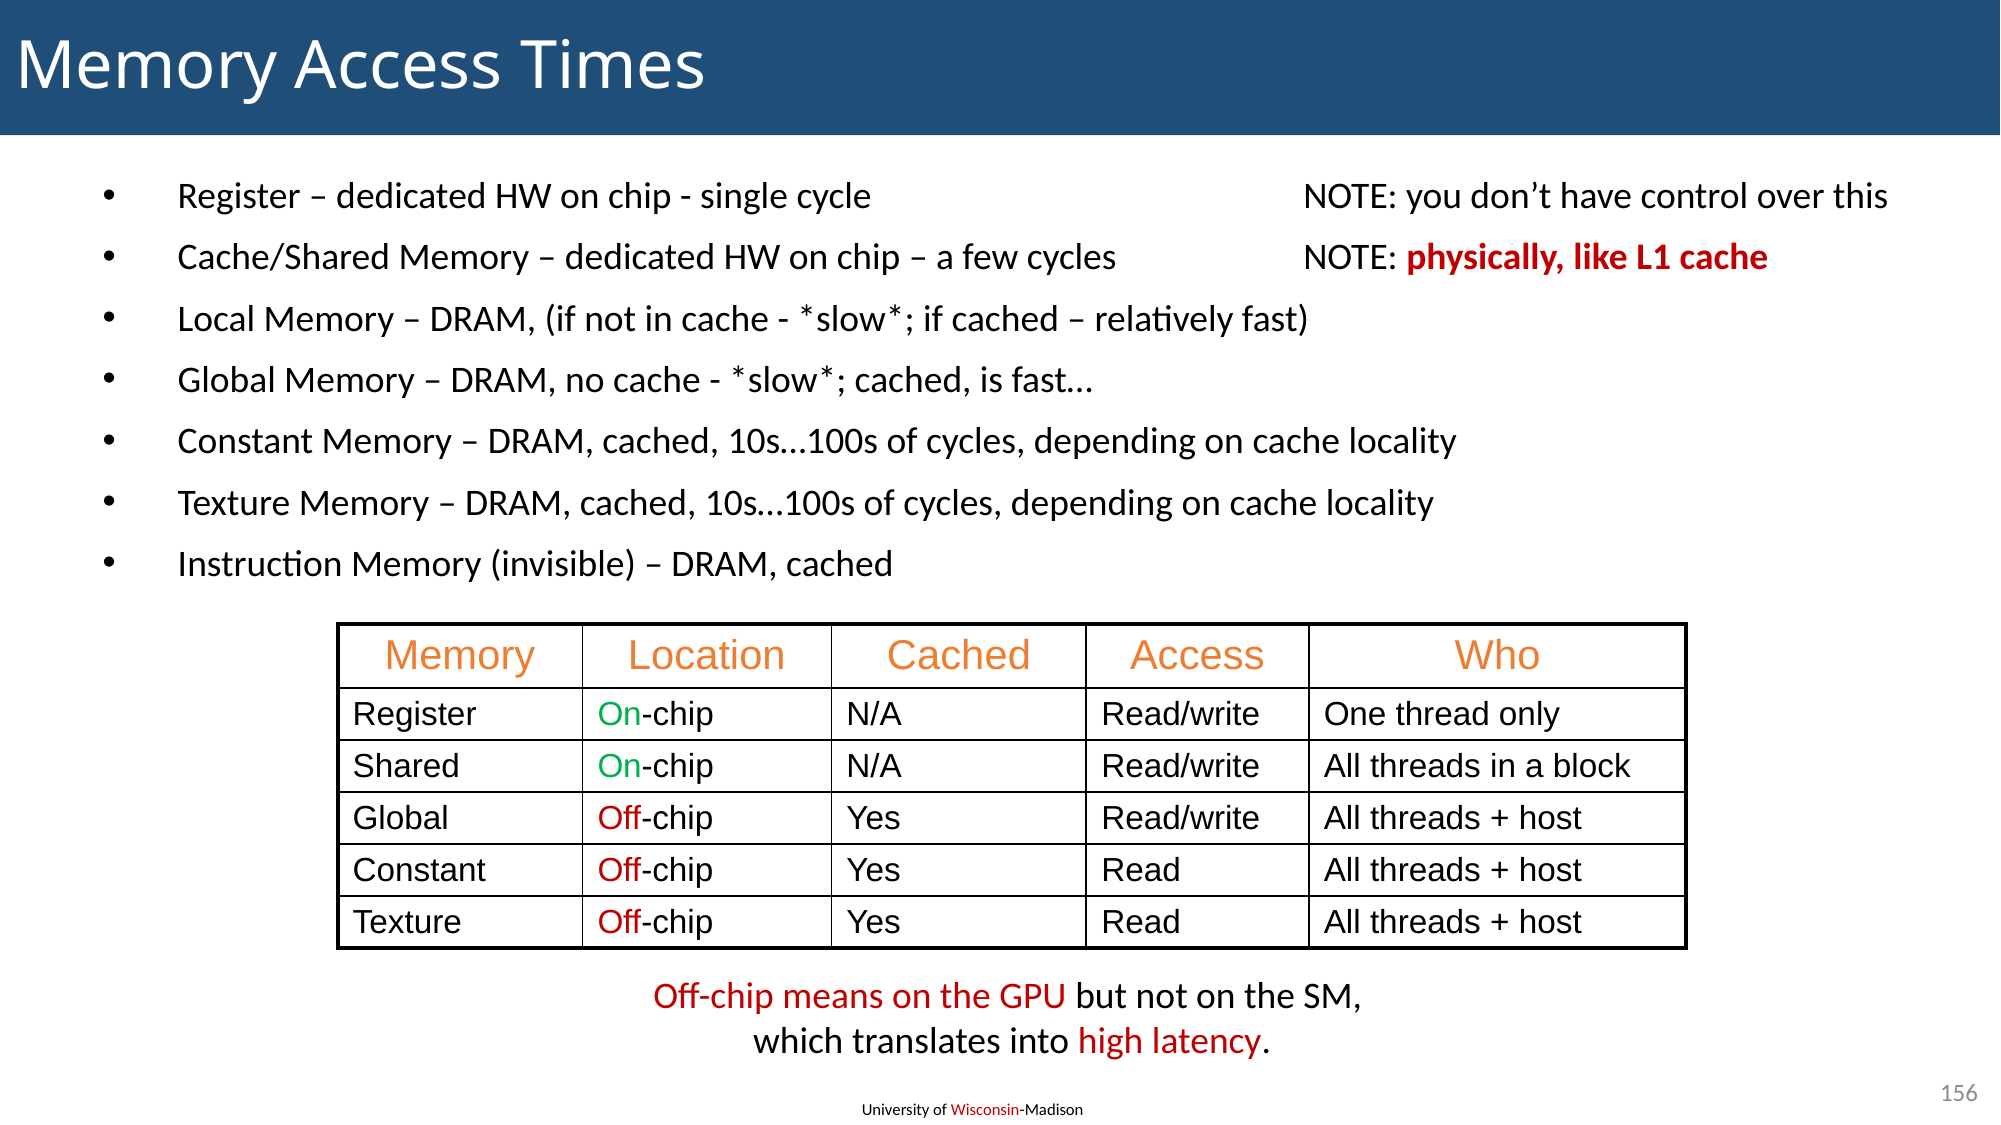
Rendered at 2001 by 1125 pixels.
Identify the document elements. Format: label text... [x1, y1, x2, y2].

title Memory Access Times [0, 0, 2000, 136]
table_cell Read/write [1087, 793, 1308, 843]
slide_number 156 [1879, 1069, 1994, 1114]
table_cell Yes [832, 845, 1085, 895]
table_header Memory [340, 626, 582, 687]
table_cell Texture [340, 897, 582, 946]
table_cell One thread only [1310, 689, 1684, 739]
table_cell All threads + host [1310, 845, 1684, 895]
table_header Location [583, 626, 831, 687]
table_cell Off-chip [583, 793, 831, 843]
table_cell N/A [832, 741, 1085, 791]
table_cell Read [1087, 845, 1308, 895]
table_cell N/A [832, 689, 1085, 739]
table_cell Yes [832, 897, 1085, 946]
table_cell Read [1087, 897, 1308, 946]
table_cell Shared [340, 741, 582, 791]
table_cell Off-chip [583, 845, 831, 895]
text_box Off-chip means on the GPU but not on the SM, which translates into high latency. [500, 963, 1524, 1069]
table_cell Constant [340, 845, 582, 895]
table_cell All threads + host [1310, 793, 1684, 843]
table_cell Yes [832, 793, 1085, 843]
table_cell Read/write [1087, 689, 1308, 739]
table_header Who [1310, 626, 1684, 687]
table_header Cached [832, 626, 1085, 687]
table_cell Register [340, 689, 582, 739]
table_cell Global [340, 793, 582, 843]
table_header Access [1087, 626, 1308, 687]
table_cell On-chip [583, 689, 831, 739]
table_cell All threads in a block [1310, 741, 1684, 791]
list Register – dedicated HW on chip - single cycle NOTE: you don’t have control over this Cache/Shared Memory – dedicated HW on chip – a few cycles NOTE: physically, like L1 cache Local Memory – DRAM, (if not in cache - *slow*; if cached – relatively fast) Global Memory – DRAM, no cache - *slow*; cached, is fast… Constant Memory – DRAM, cached, 10s…100s of cycles, depending on cache locality Texture Memory – DRAM, cached, 10s…100s of cycles, depending on cache locality Instruction Memory (invisible) – DRAM, cached [87, 168, 1937, 1059]
table_cell Read/write [1087, 741, 1308, 791]
table_cell On-chip [583, 741, 831, 791]
table_cell All threads + host [1310, 897, 1684, 946]
table_cell Off-chip [583, 897, 831, 946]
